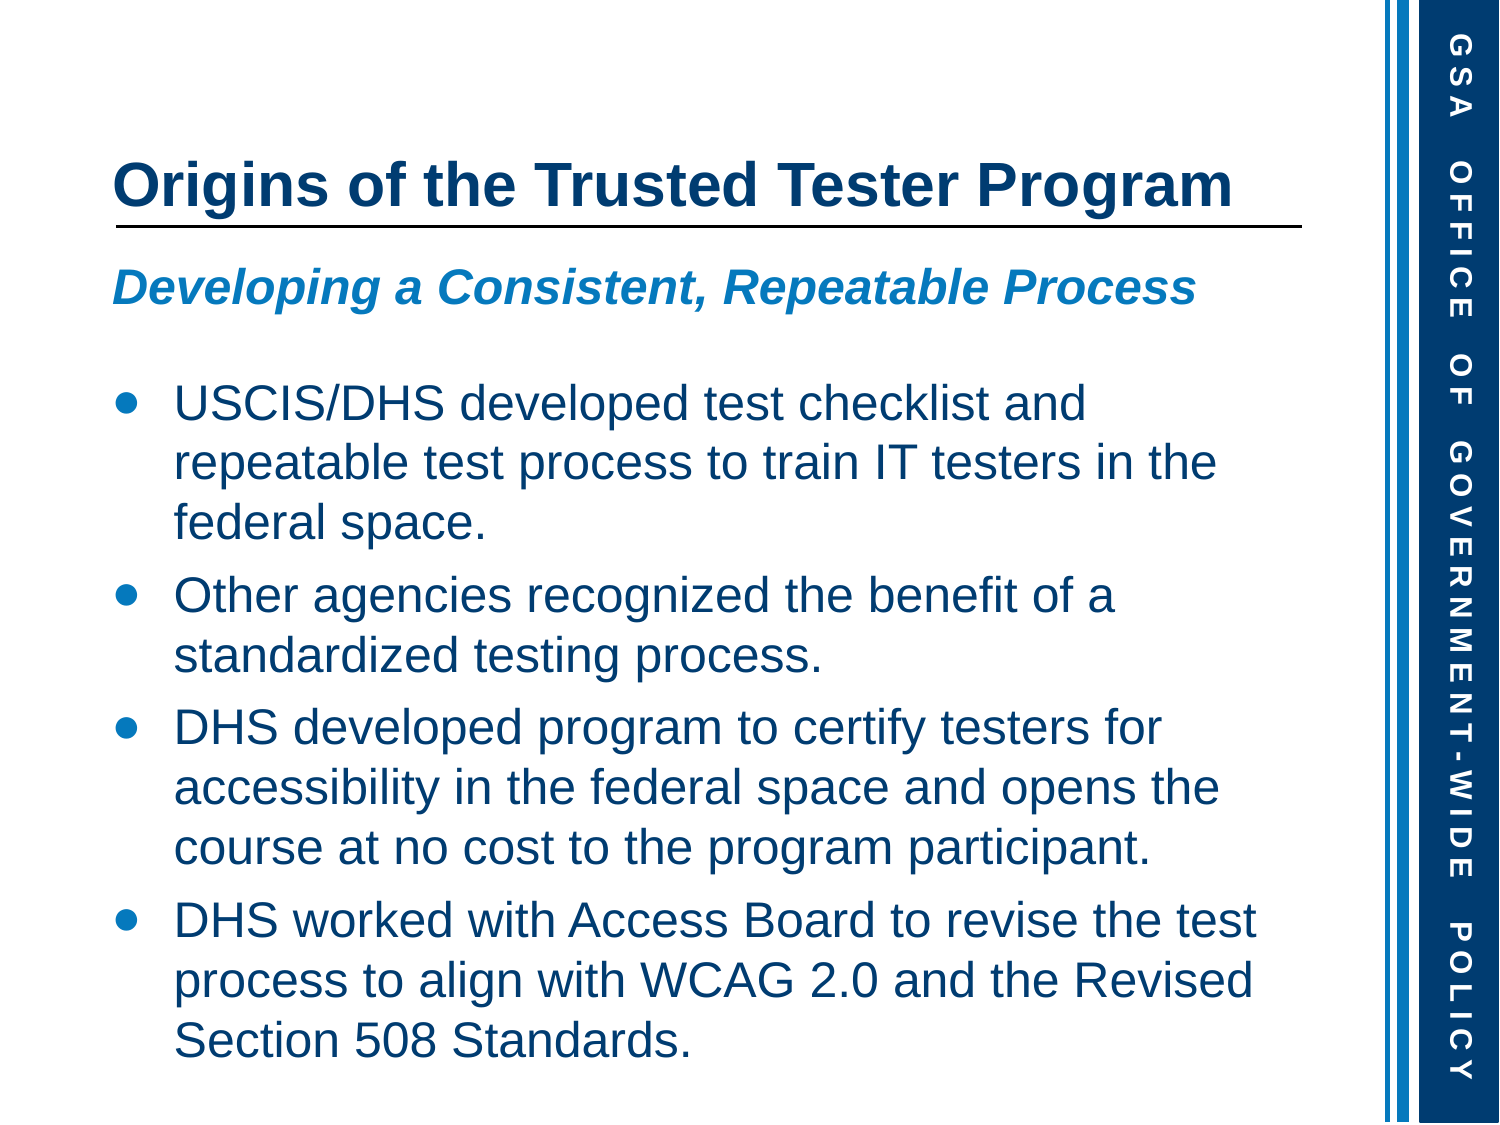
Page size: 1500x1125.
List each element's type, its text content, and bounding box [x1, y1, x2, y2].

subtitle Developing a Consistent, Repeatable Process [97, 230, 1302, 317]
list USCIS/DHS developed test checklist and repeatable test process to train IT testers in the federal space. Other agencies recognized the benefit of a standardized testing process. DHS developed program to certify testers for accessibility in the federal space and opens the course at no cost to the program participant. DHS worked with Access Board to revise the test process to align with WCAG 2.0 and the Revised Section 508 Standards. [83, 354, 1308, 1104]
title Origins of the Trusted Tester Program [97, 40, 1302, 230]
